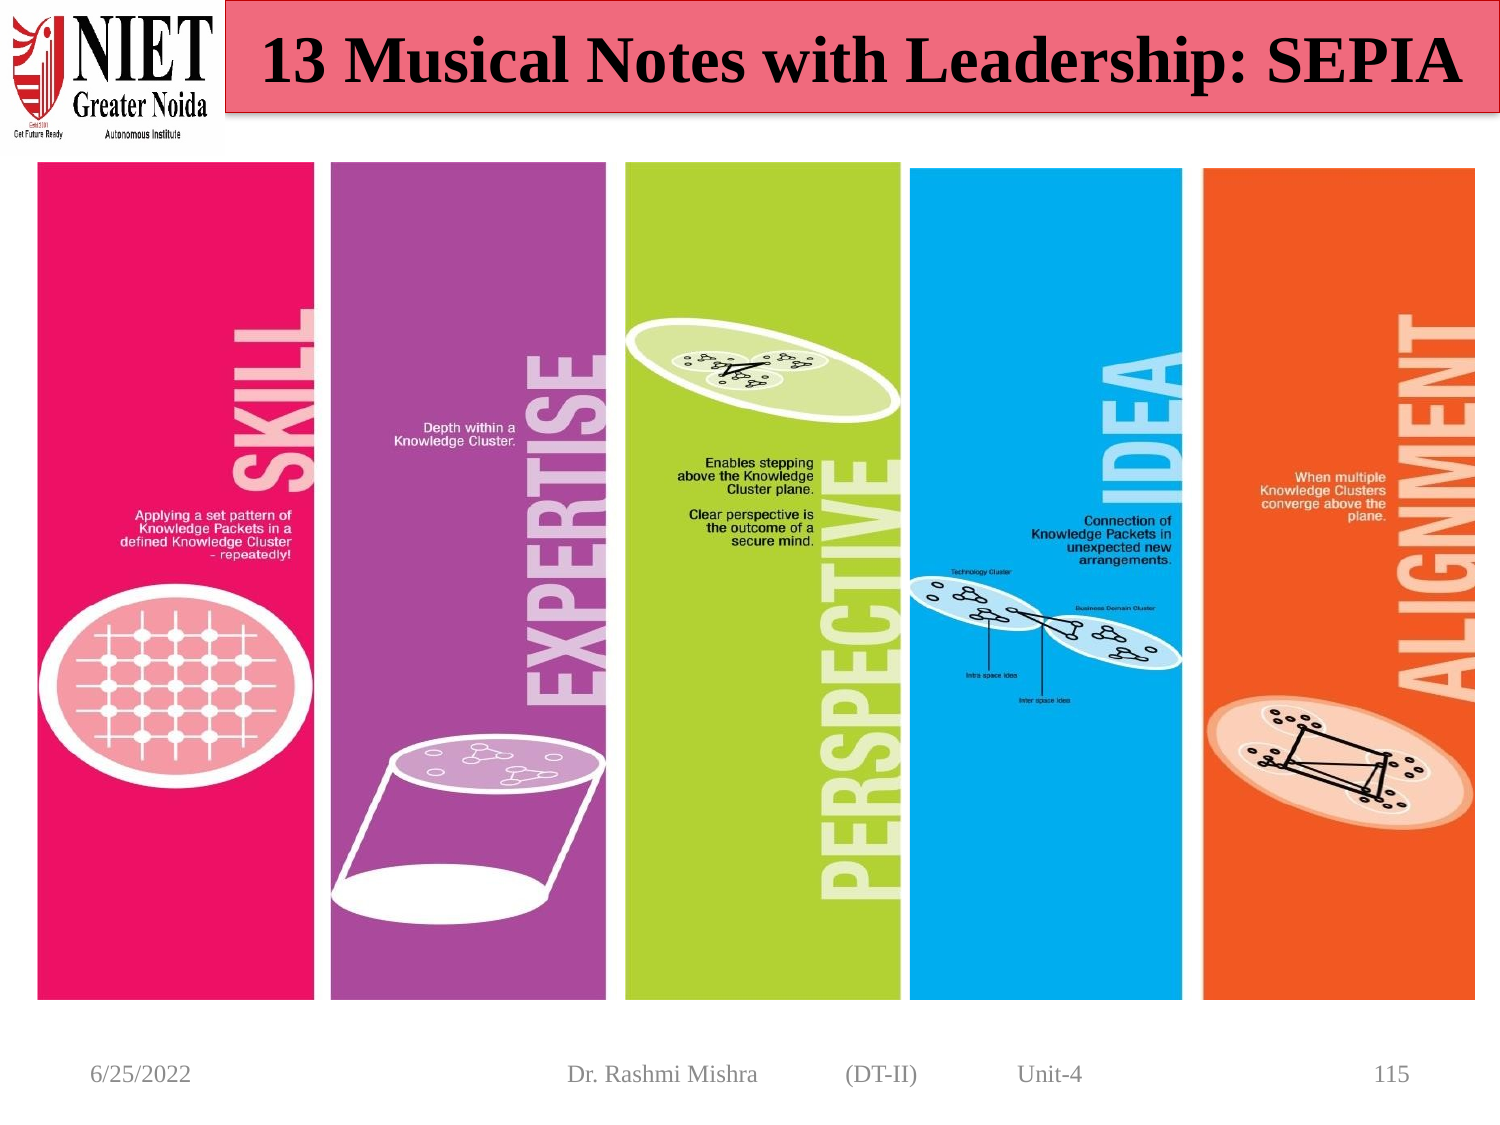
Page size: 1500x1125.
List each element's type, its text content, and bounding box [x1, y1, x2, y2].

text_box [37, 162, 1476, 1001]
slide_number 115 [1074, 1042, 1425, 1103]
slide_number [75, 1042, 412, 1103]
footer Dr. Rashmi Mishra (DT-II) Unit-4 [412, 1042, 1074, 1103]
text_box 13 Musical Notes with Leadership: SEPIA [226, 0, 1500, 113]
picture [0, 0, 226, 156]
